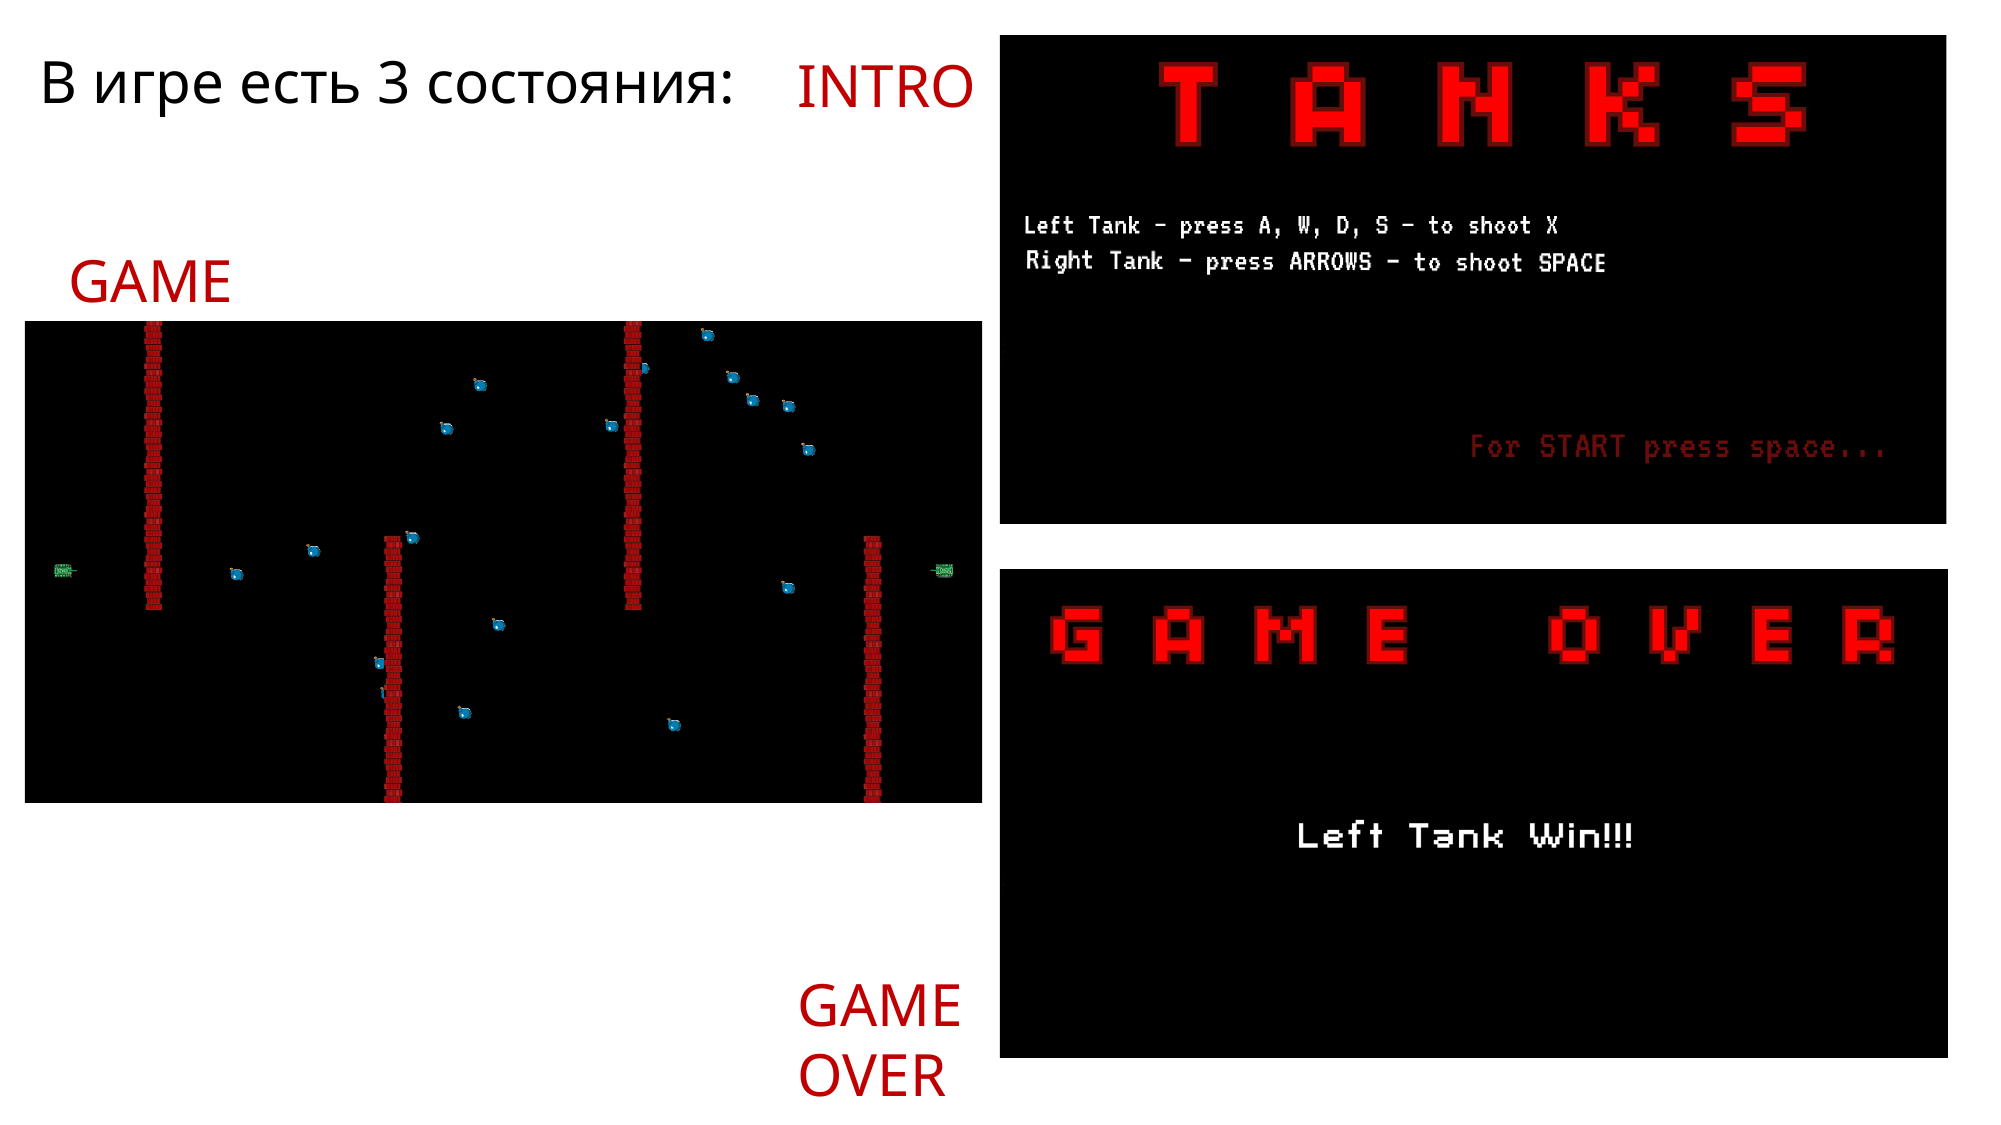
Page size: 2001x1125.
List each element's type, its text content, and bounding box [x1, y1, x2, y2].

text_box INTRO [783, 41, 999, 127]
picture [24, 321, 983, 803]
text_box GAME [53, 236, 399, 321]
text_box GAME OVER [783, 960, 1091, 1115]
picture [999, 569, 1948, 1058]
picture [999, 35, 1947, 524]
title В игре есть 3 состояния: [24, 21, 829, 148]
